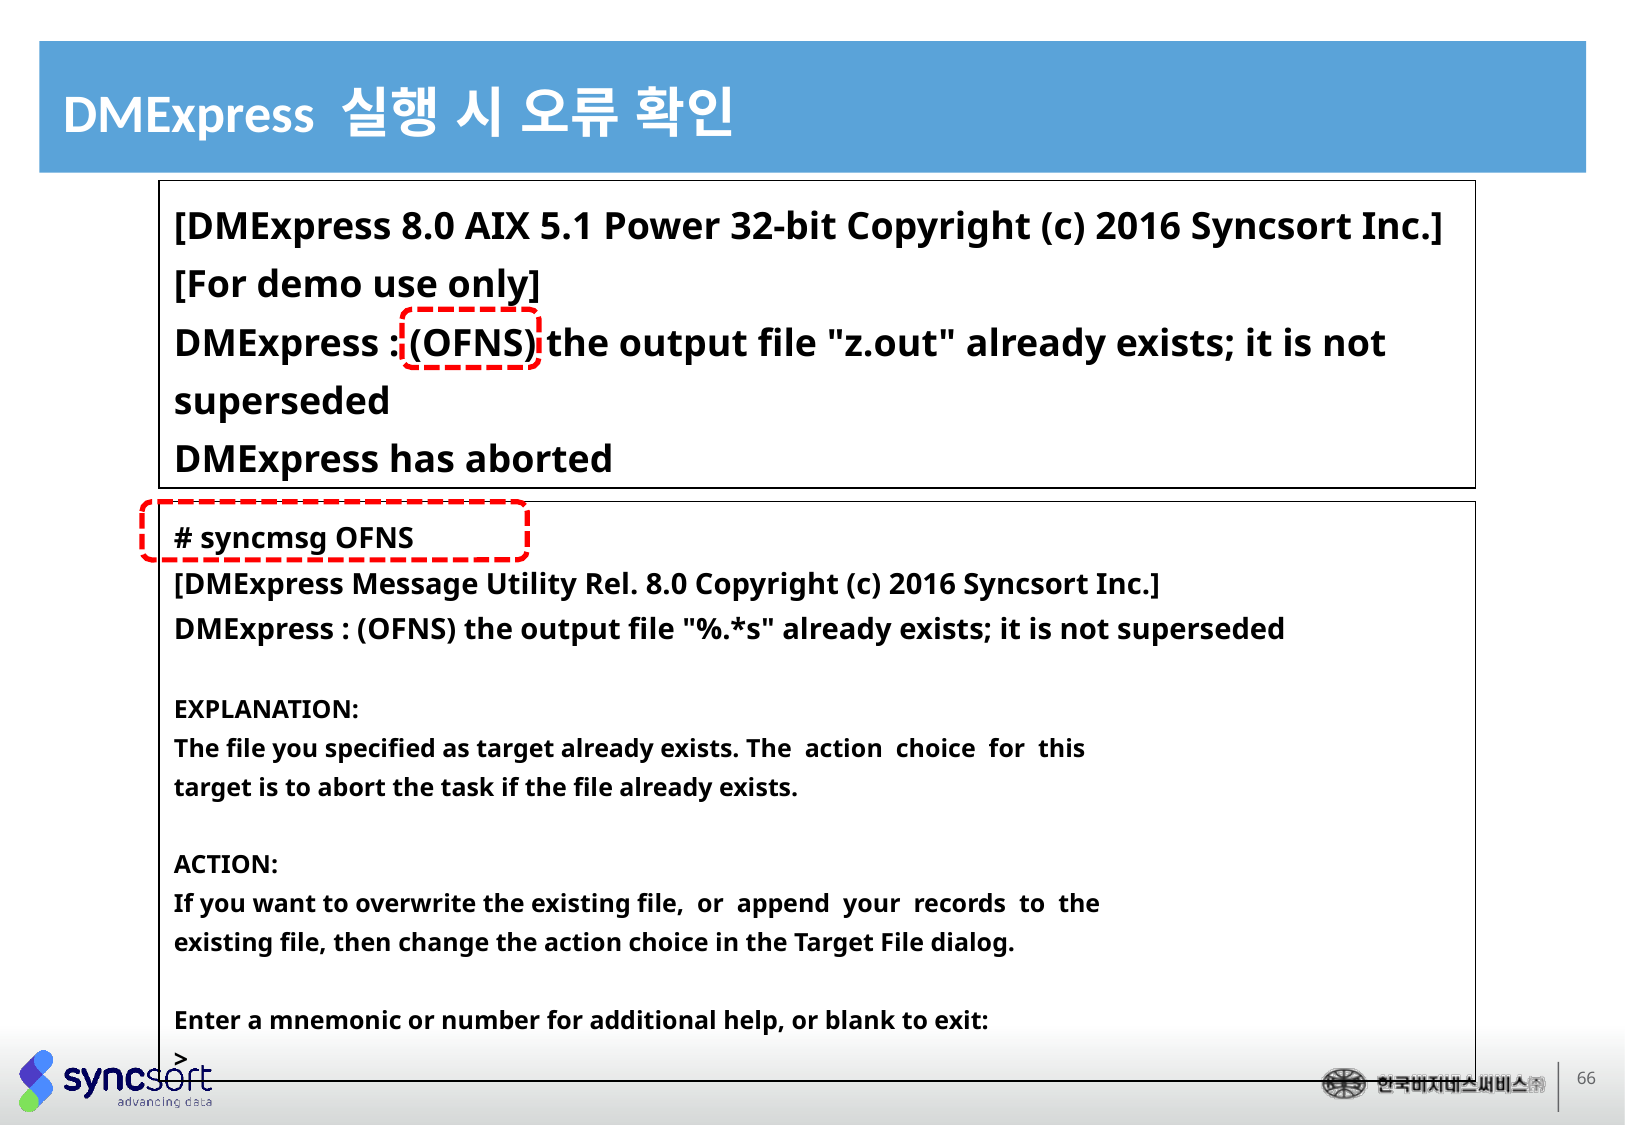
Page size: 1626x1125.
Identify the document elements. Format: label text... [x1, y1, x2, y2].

text_box # syncmsg OFNS [DMExpress Message Utility Rel. 8.0 Copyright (c) 2016 Syncsort Inc.] DMExpress : (OFNS) the output file "%.*s" already exists; it is not superseded EXPLANATION: The file you specified as target already exists. The action choice for this target is to abort the task if the file already exists. ACTION: If you want to overwrite the existing file, or append your records to the existing file, then change the action choice in the Target File dialog. Enter a mnemonic or number for additional help, or blank to exit: > [158, 501, 1476, 1082]
title DMExpress 실행 시 오류 확인 [48, 55, 1579, 175]
text_box [DMExpress 8.0 AIX 5.1 Power 32-bit Copyright (c) 2016 Syncsort Inc.] [For demo use only] DMExpress : (OFNS) the output file "z.out" already exists; it is not superseded DMExpress has aborted [158, 180, 1476, 488]
text_box [140, 500, 529, 561]
text_box [400, 308, 541, 369]
picture [0, 1024, 1625, 1125]
